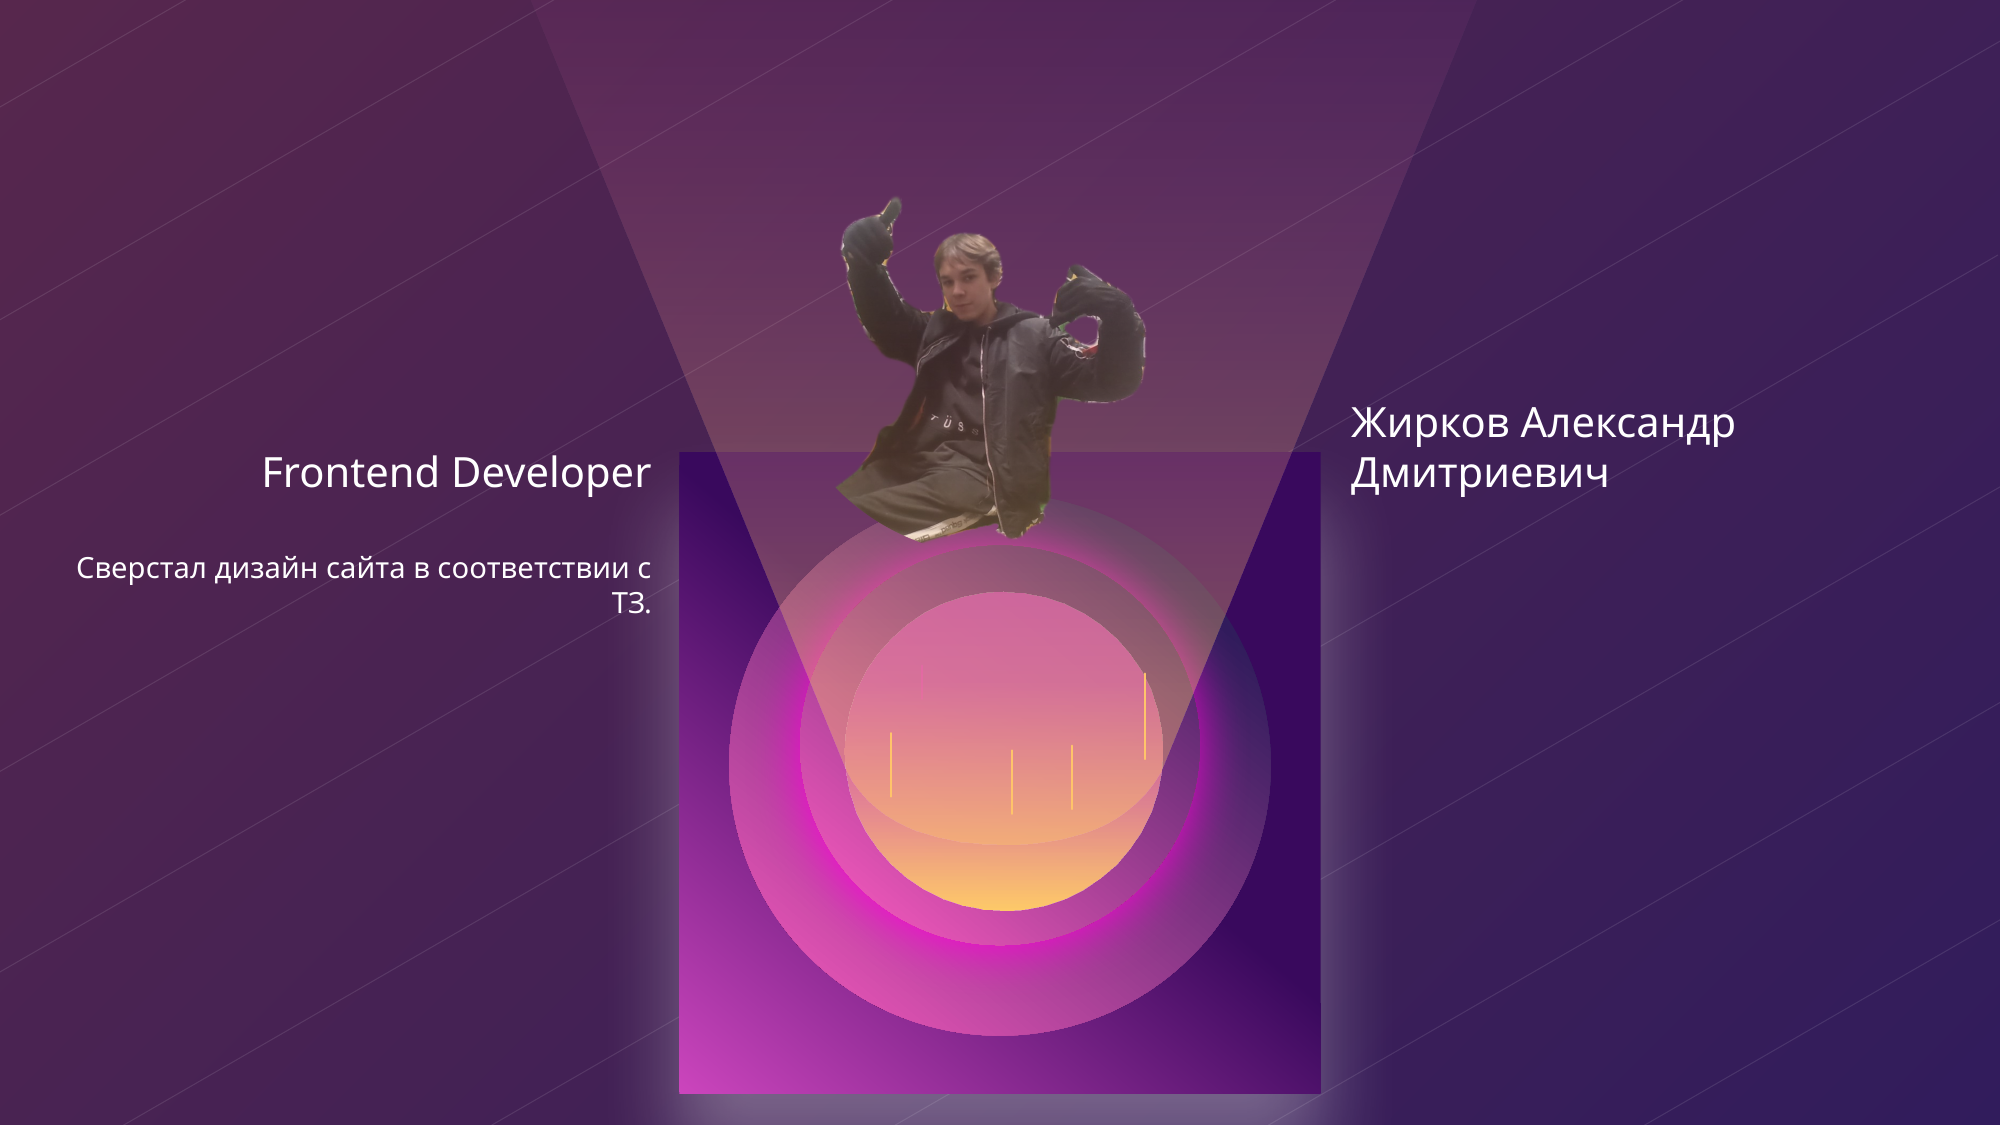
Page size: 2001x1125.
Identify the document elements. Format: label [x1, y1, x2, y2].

text_box [590, 911, 1409, 1125]
text_box [1409, 0, 2000, 1125]
text_box [0, 0, 590, 1125]
text_box [470, 0, 1537, 911]
